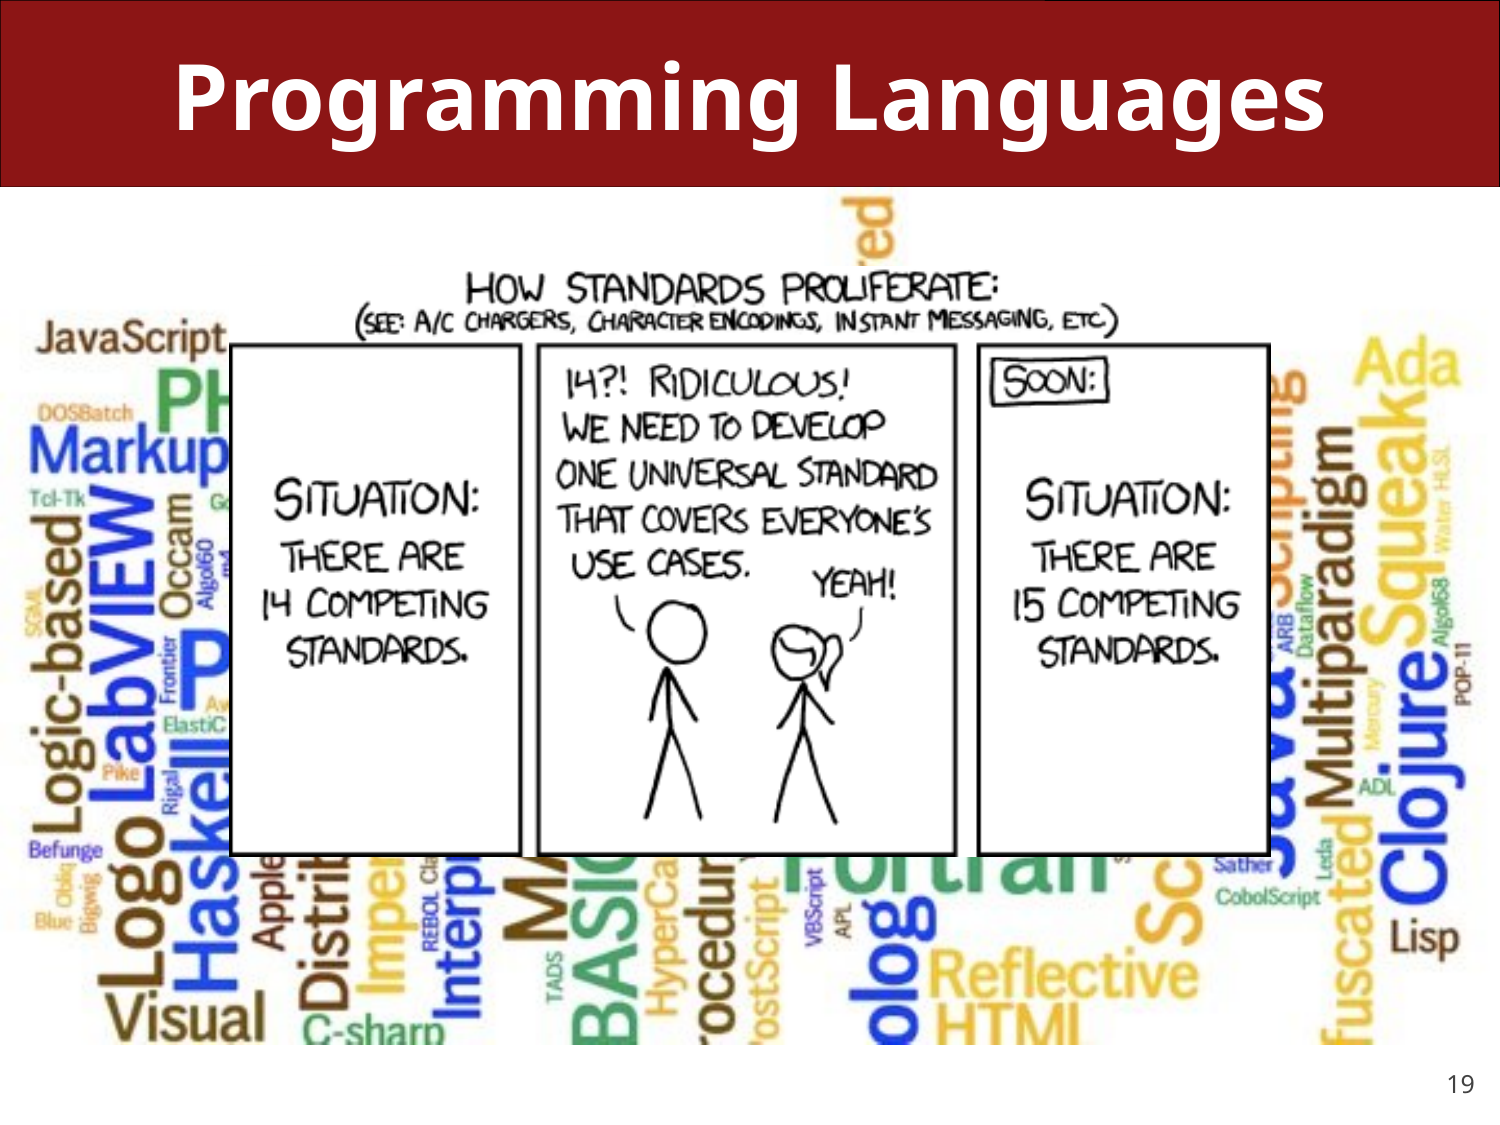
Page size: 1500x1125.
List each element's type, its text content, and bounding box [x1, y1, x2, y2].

title Programming Languages [75, 0, 1425, 187]
picture [0, 187, 1500, 1045]
